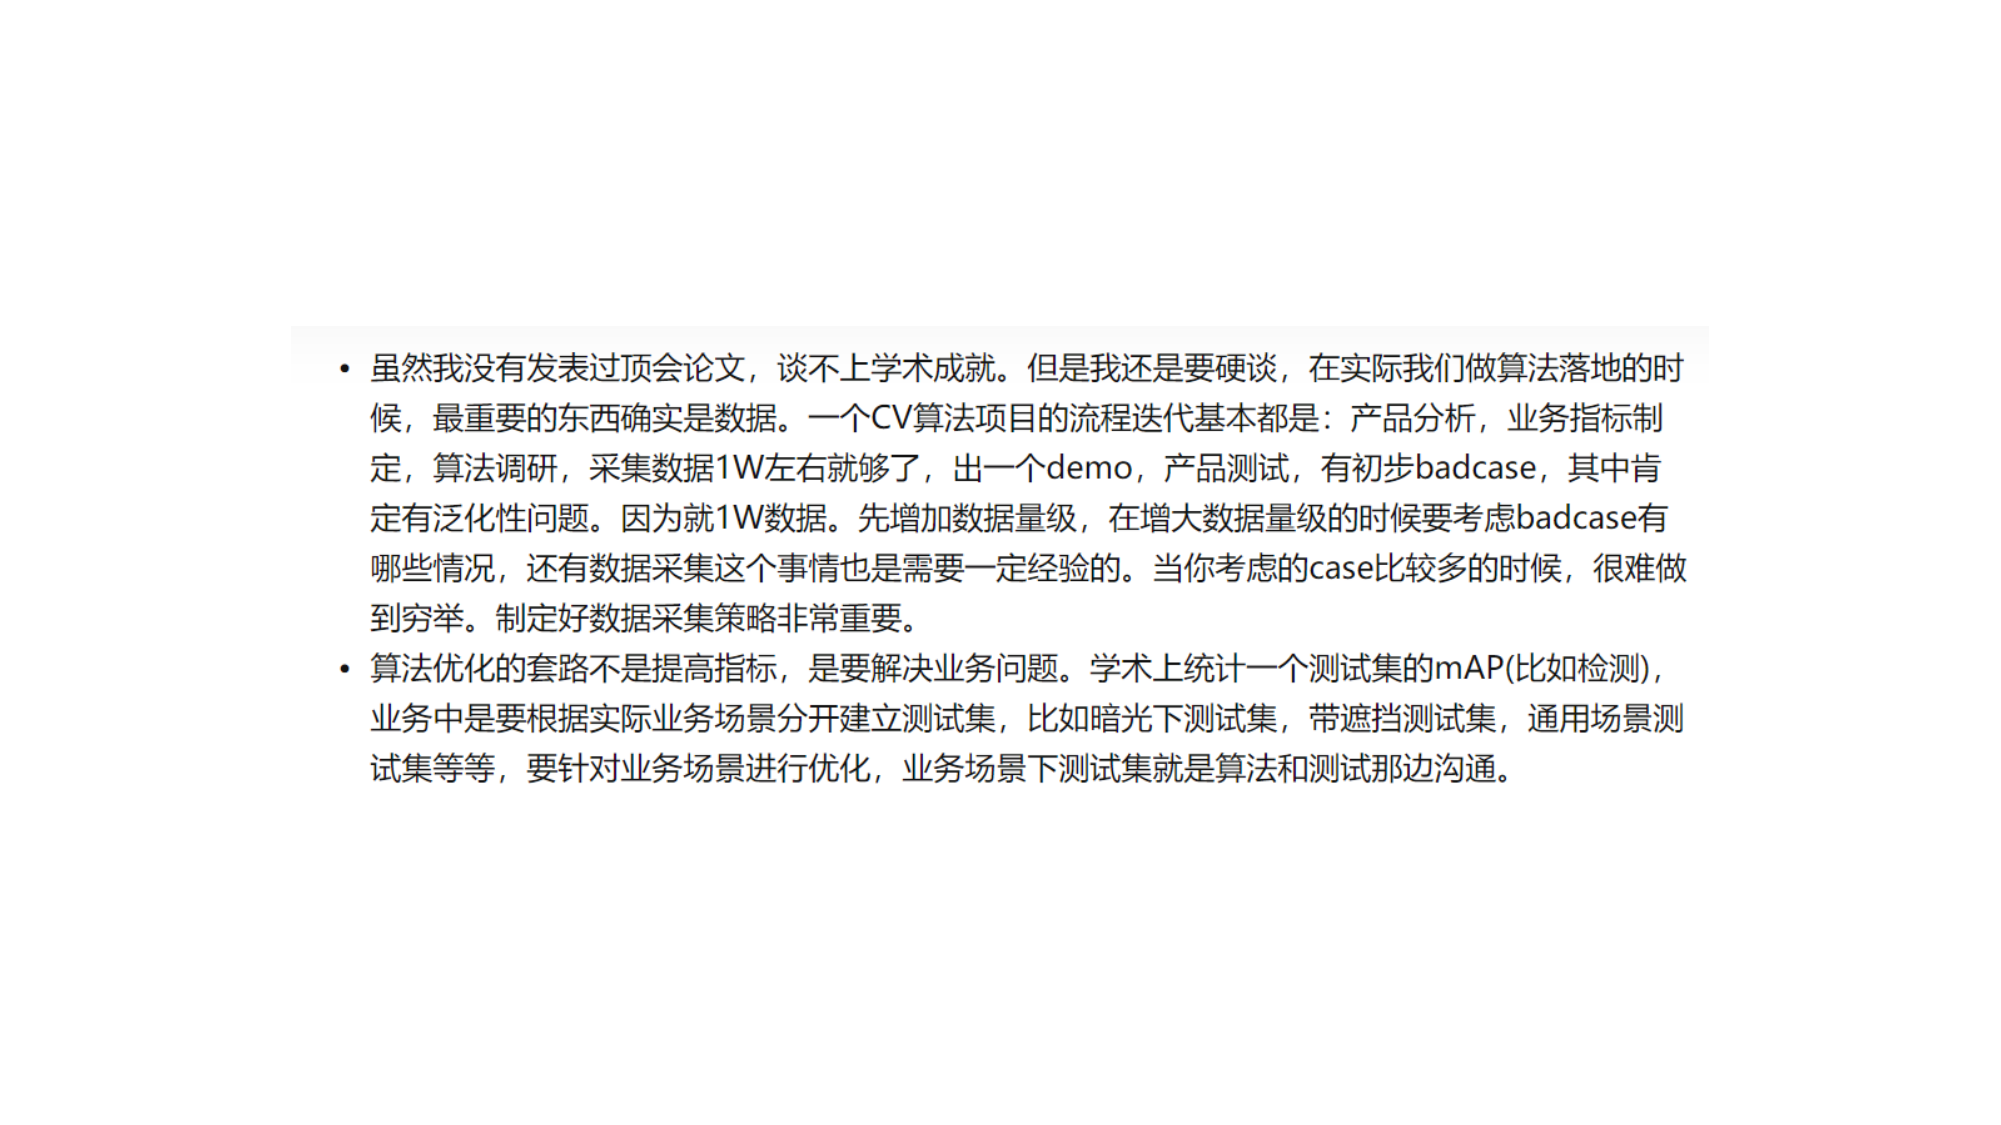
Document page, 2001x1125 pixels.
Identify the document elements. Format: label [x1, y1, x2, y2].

picture [291, 326, 1709, 799]
